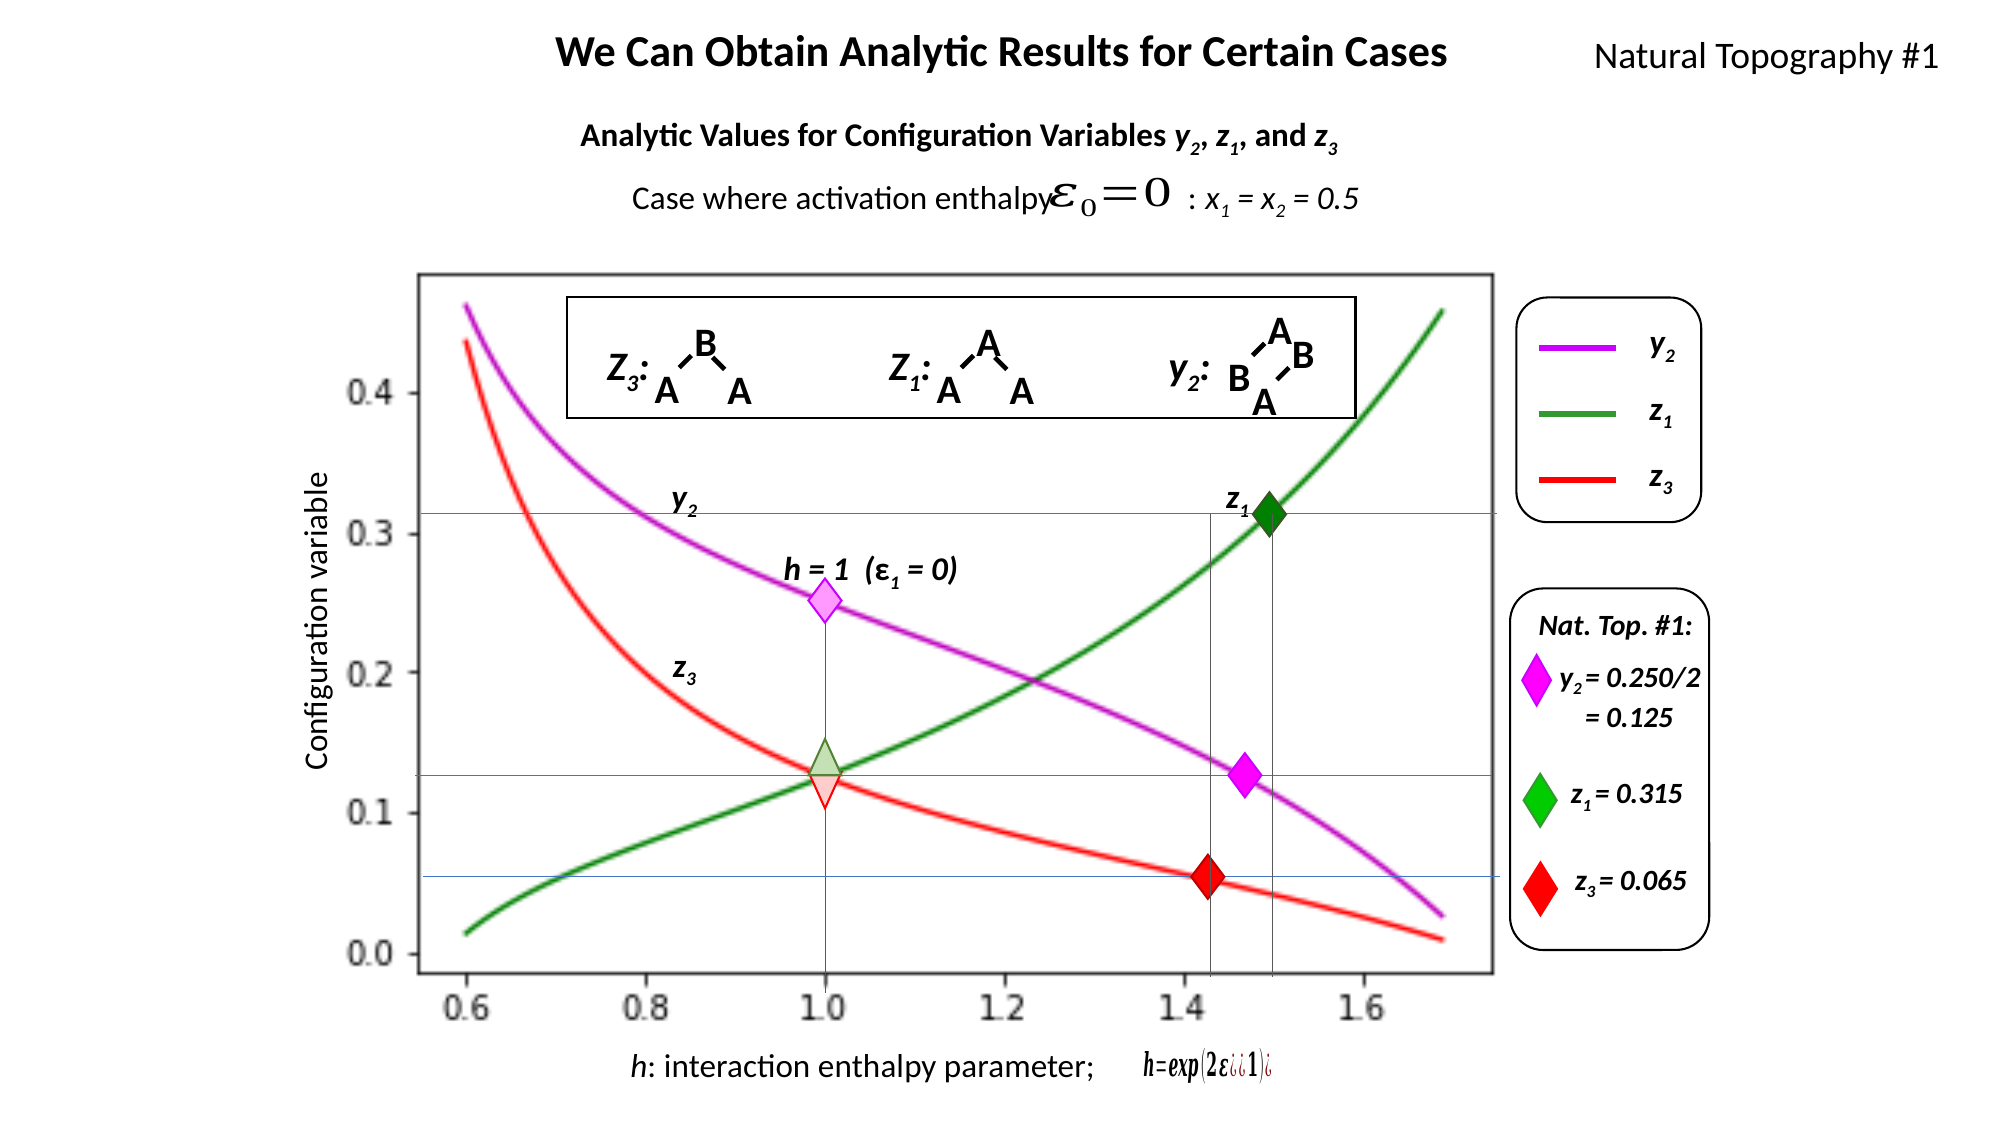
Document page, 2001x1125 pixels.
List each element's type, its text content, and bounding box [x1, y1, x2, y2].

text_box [808, 738, 842, 775]
text_box Case where activation enthalpy : x1 = x2 = 0.5 [617, 168, 1374, 229]
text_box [1510, 588, 1719, 950]
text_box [1516, 297, 1702, 523]
text_box h: interaction enthalpy parameter; [615, 1059, 1126, 1092]
text_box We Can Obtain Analytic Results for Certain Cases [540, 15, 1464, 83]
text_box Natural Topography #1 [1579, 24, 1955, 84]
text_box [318, 242, 1511, 1059]
text_box Analytic Values for Configuration Variables y2, z1, and z3 [565, 106, 1353, 167]
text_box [808, 776, 842, 809]
text_box Configuration variable [286, 470, 318, 786]
